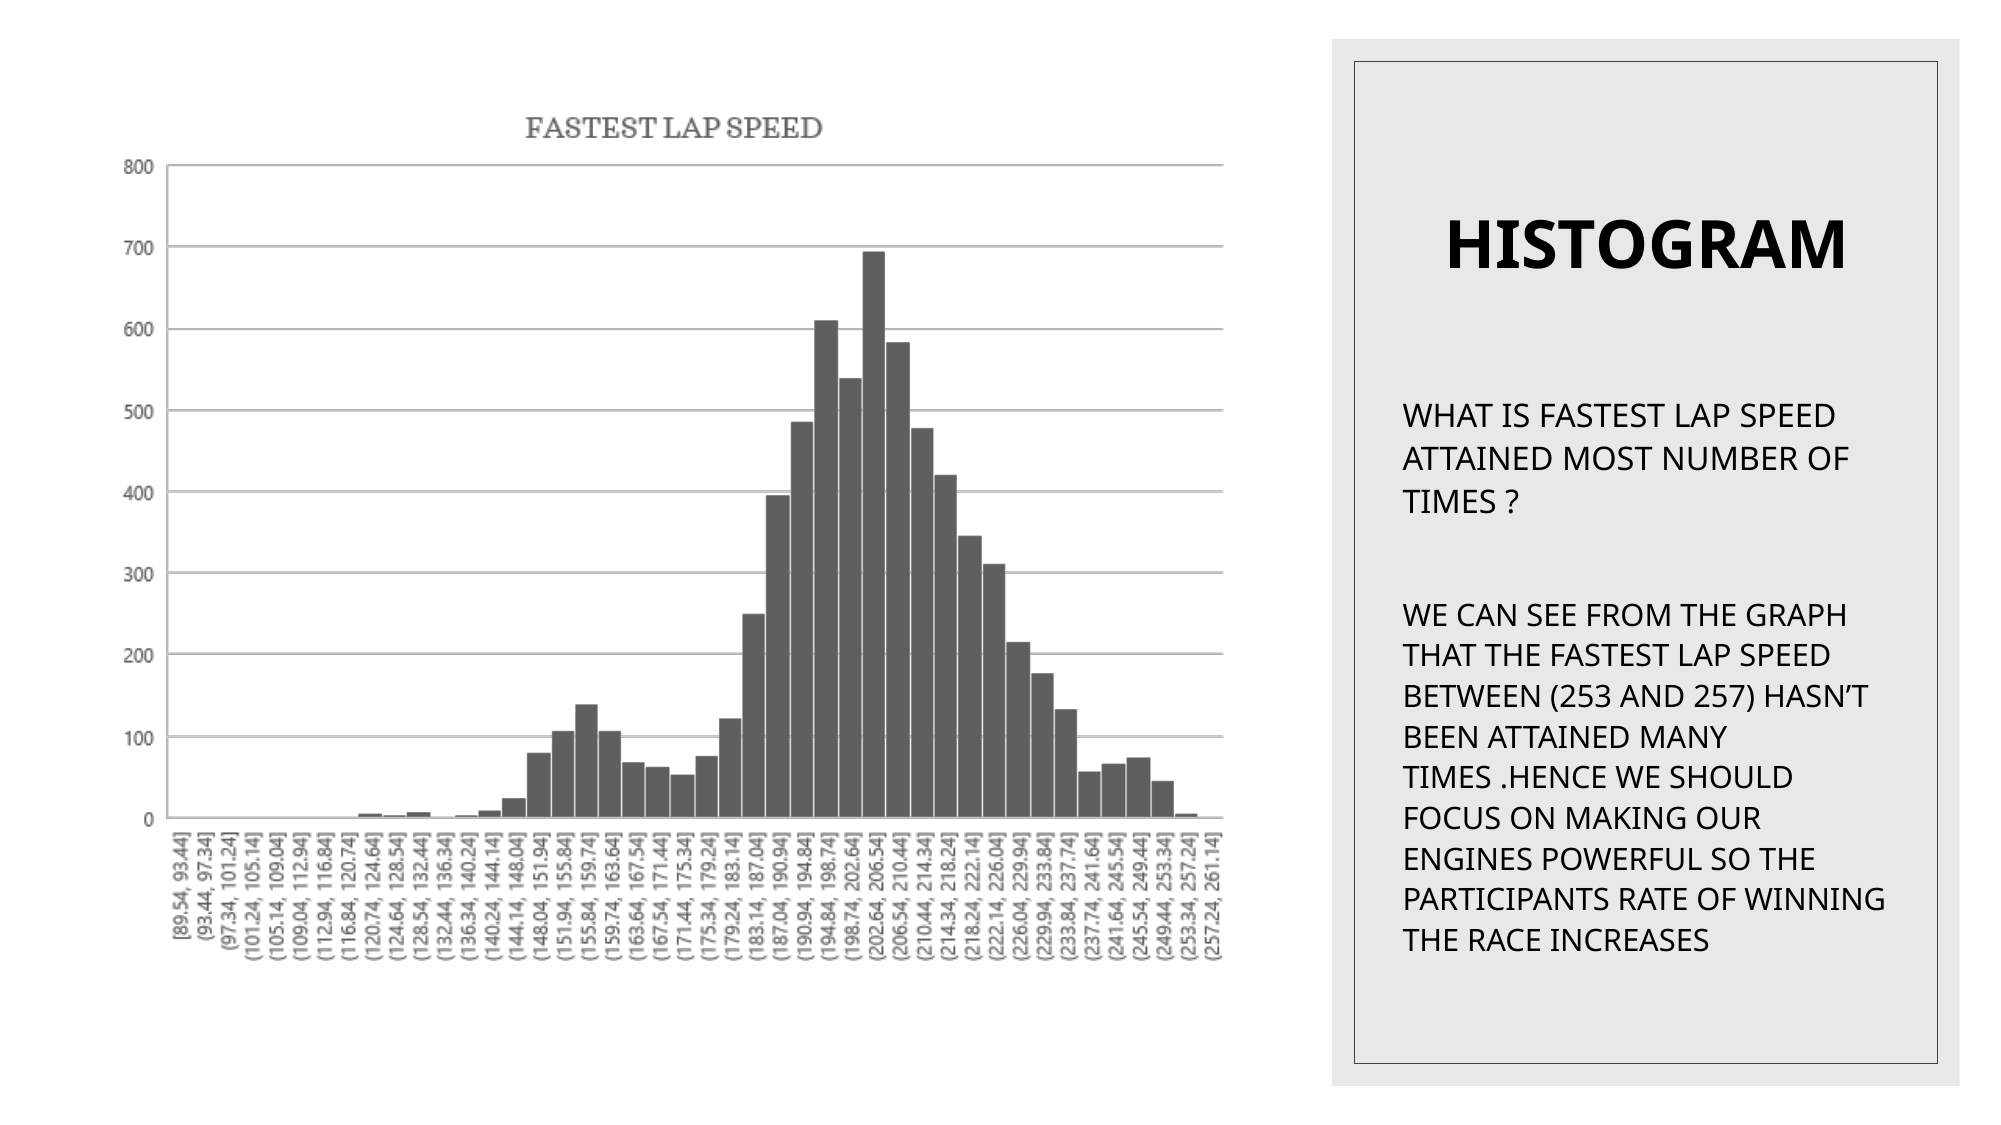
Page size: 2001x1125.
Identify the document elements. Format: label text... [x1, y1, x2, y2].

picture [112, 99, 1238, 975]
title HISTOGRAM [1387, 99, 1907, 370]
list WHAT IS FASTEST LAP SPEED ATTAINED MOST NUMBER OF TIMES ? WE CAN SEE FROM THE GRAPH THAT THE FASTEST LAP SPEED BETWEEN (253 AND 257) HASN’T BEEN ATTAINED MANY TIMES .HENCE WE SHOULD FOCUS ON MAKING OUR ENGINES POWERFUL SO THE PARTICIPANTS RATE OF WINNING THE RACE INCREASES [1387, 383, 1907, 975]
